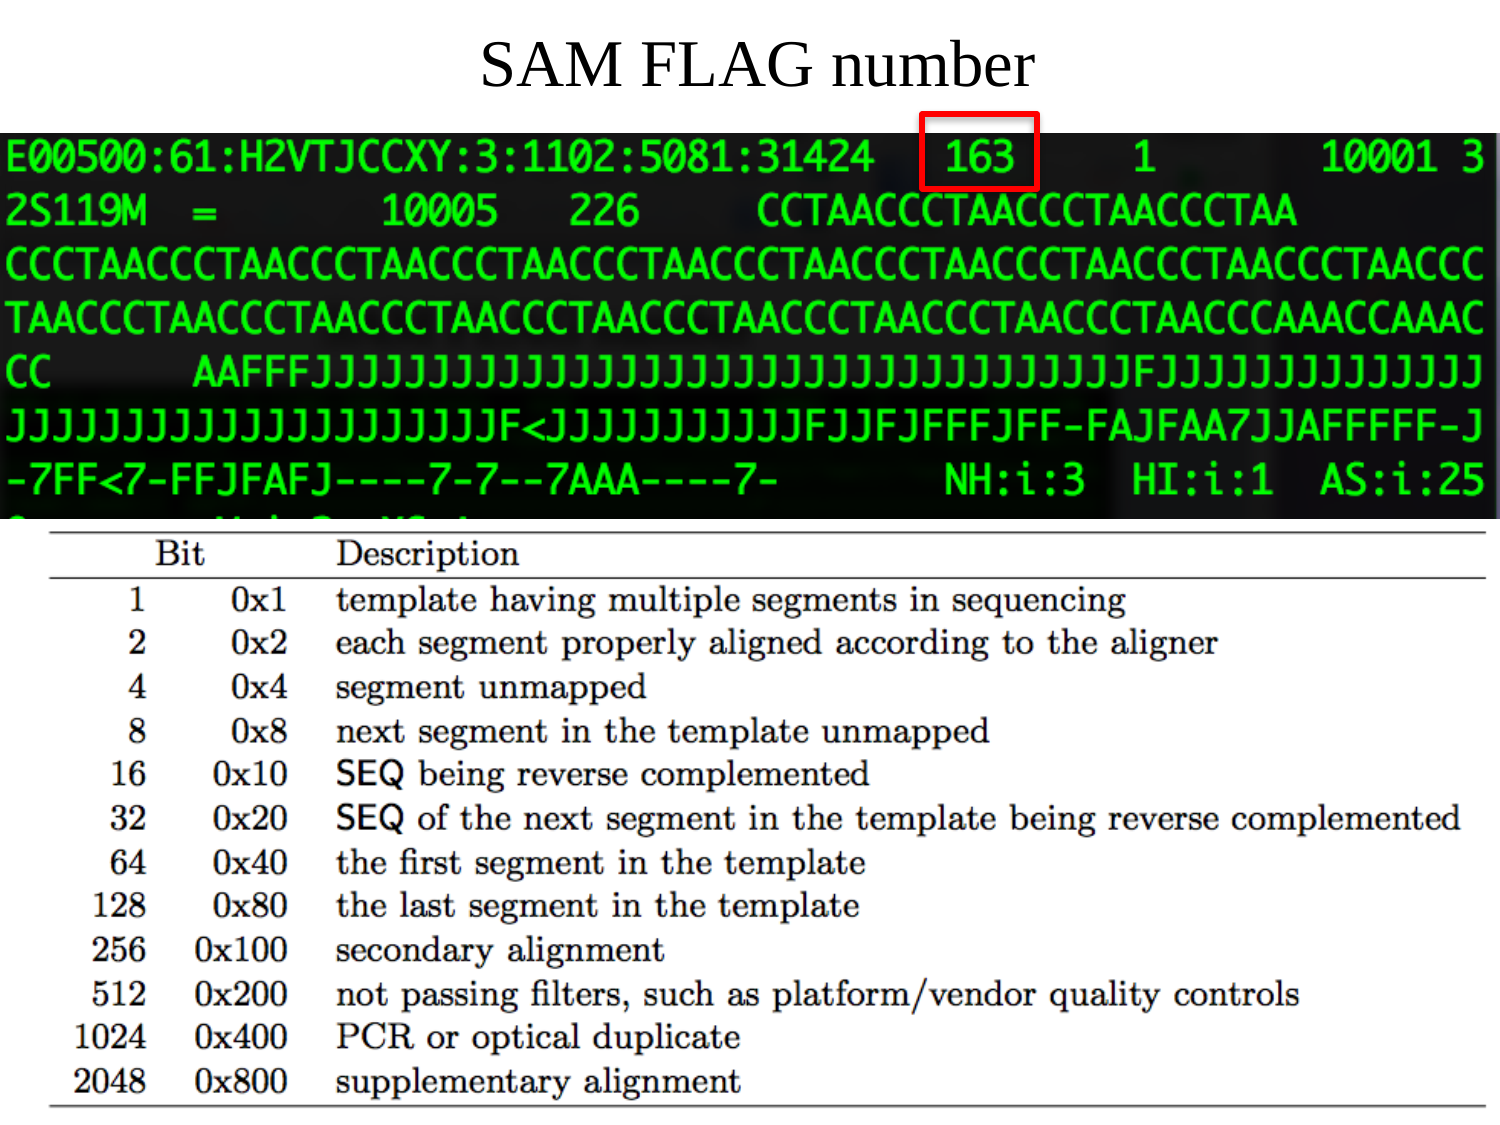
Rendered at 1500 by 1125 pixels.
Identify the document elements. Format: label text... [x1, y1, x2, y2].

title SAM FLAG number [82, 10, 1433, 110]
text_box [921, 113, 1038, 132]
picture [0, 133, 1500, 1125]
